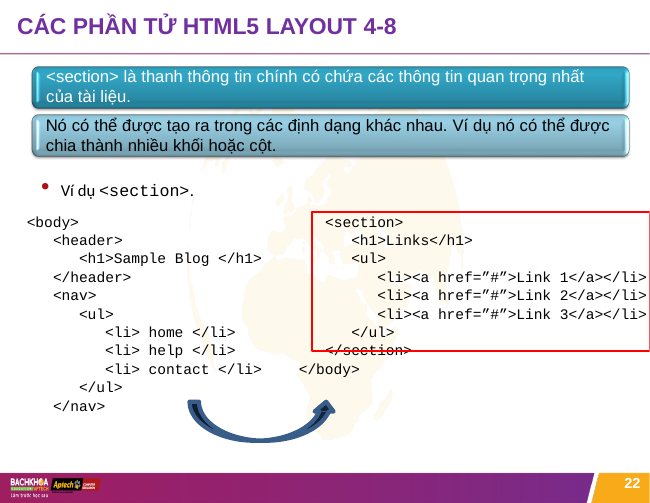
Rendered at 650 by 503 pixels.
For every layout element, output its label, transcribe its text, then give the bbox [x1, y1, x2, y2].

title CÁC PHẦN TỬ HTML5 LAYOUT 4-8 [16, 0, 469, 68]
text_box [26, 61, 632, 110]
text_box <section> là thanh thông tin chính có chứa các thông tin quan trọng nhất của tài liệu. [39, 63, 616, 110]
text_box [310, 210, 650, 353]
text_box <section> là thanh thông tin chính có chứa các thông tin quan trọng nhất của tài liệu. Nó có thể được tạo ra trong các định dạng khác nhau. Ví dụ, nó có thể được chia thành nhiều khối hoặc cột. Ví dụ <section>. [38, 168, 615, 200]
picture [0, 0, 650, 503]
slide_number 22 [617, 378, 646, 503]
text_box [189, 401, 334, 441]
picture [646, 378, 650, 503]
text_box <body> <header> <h1>Sample Blog </h1> </header> <nav> <ul> <li> home </li> <li> help </li> <li> contact </li> </ul> </nav> [26, 211, 288, 414]
text_box [26, 110, 632, 168]
text_box Nó có thể được tạo ra trong các định dạng khác nhau. Ví dụ nó có thể được chia thành nhiều khối hoặc cột. [39, 111, 623, 159]
text_box <section> <h1>Links</h1> <ul> <li><a href=”#”>Link 1</a></li> <li><a href=”#”>Link 2</a></li> <li><a href=”#”>Link 3</a></li> </ul> </section> </body> [298, 211, 650, 378]
